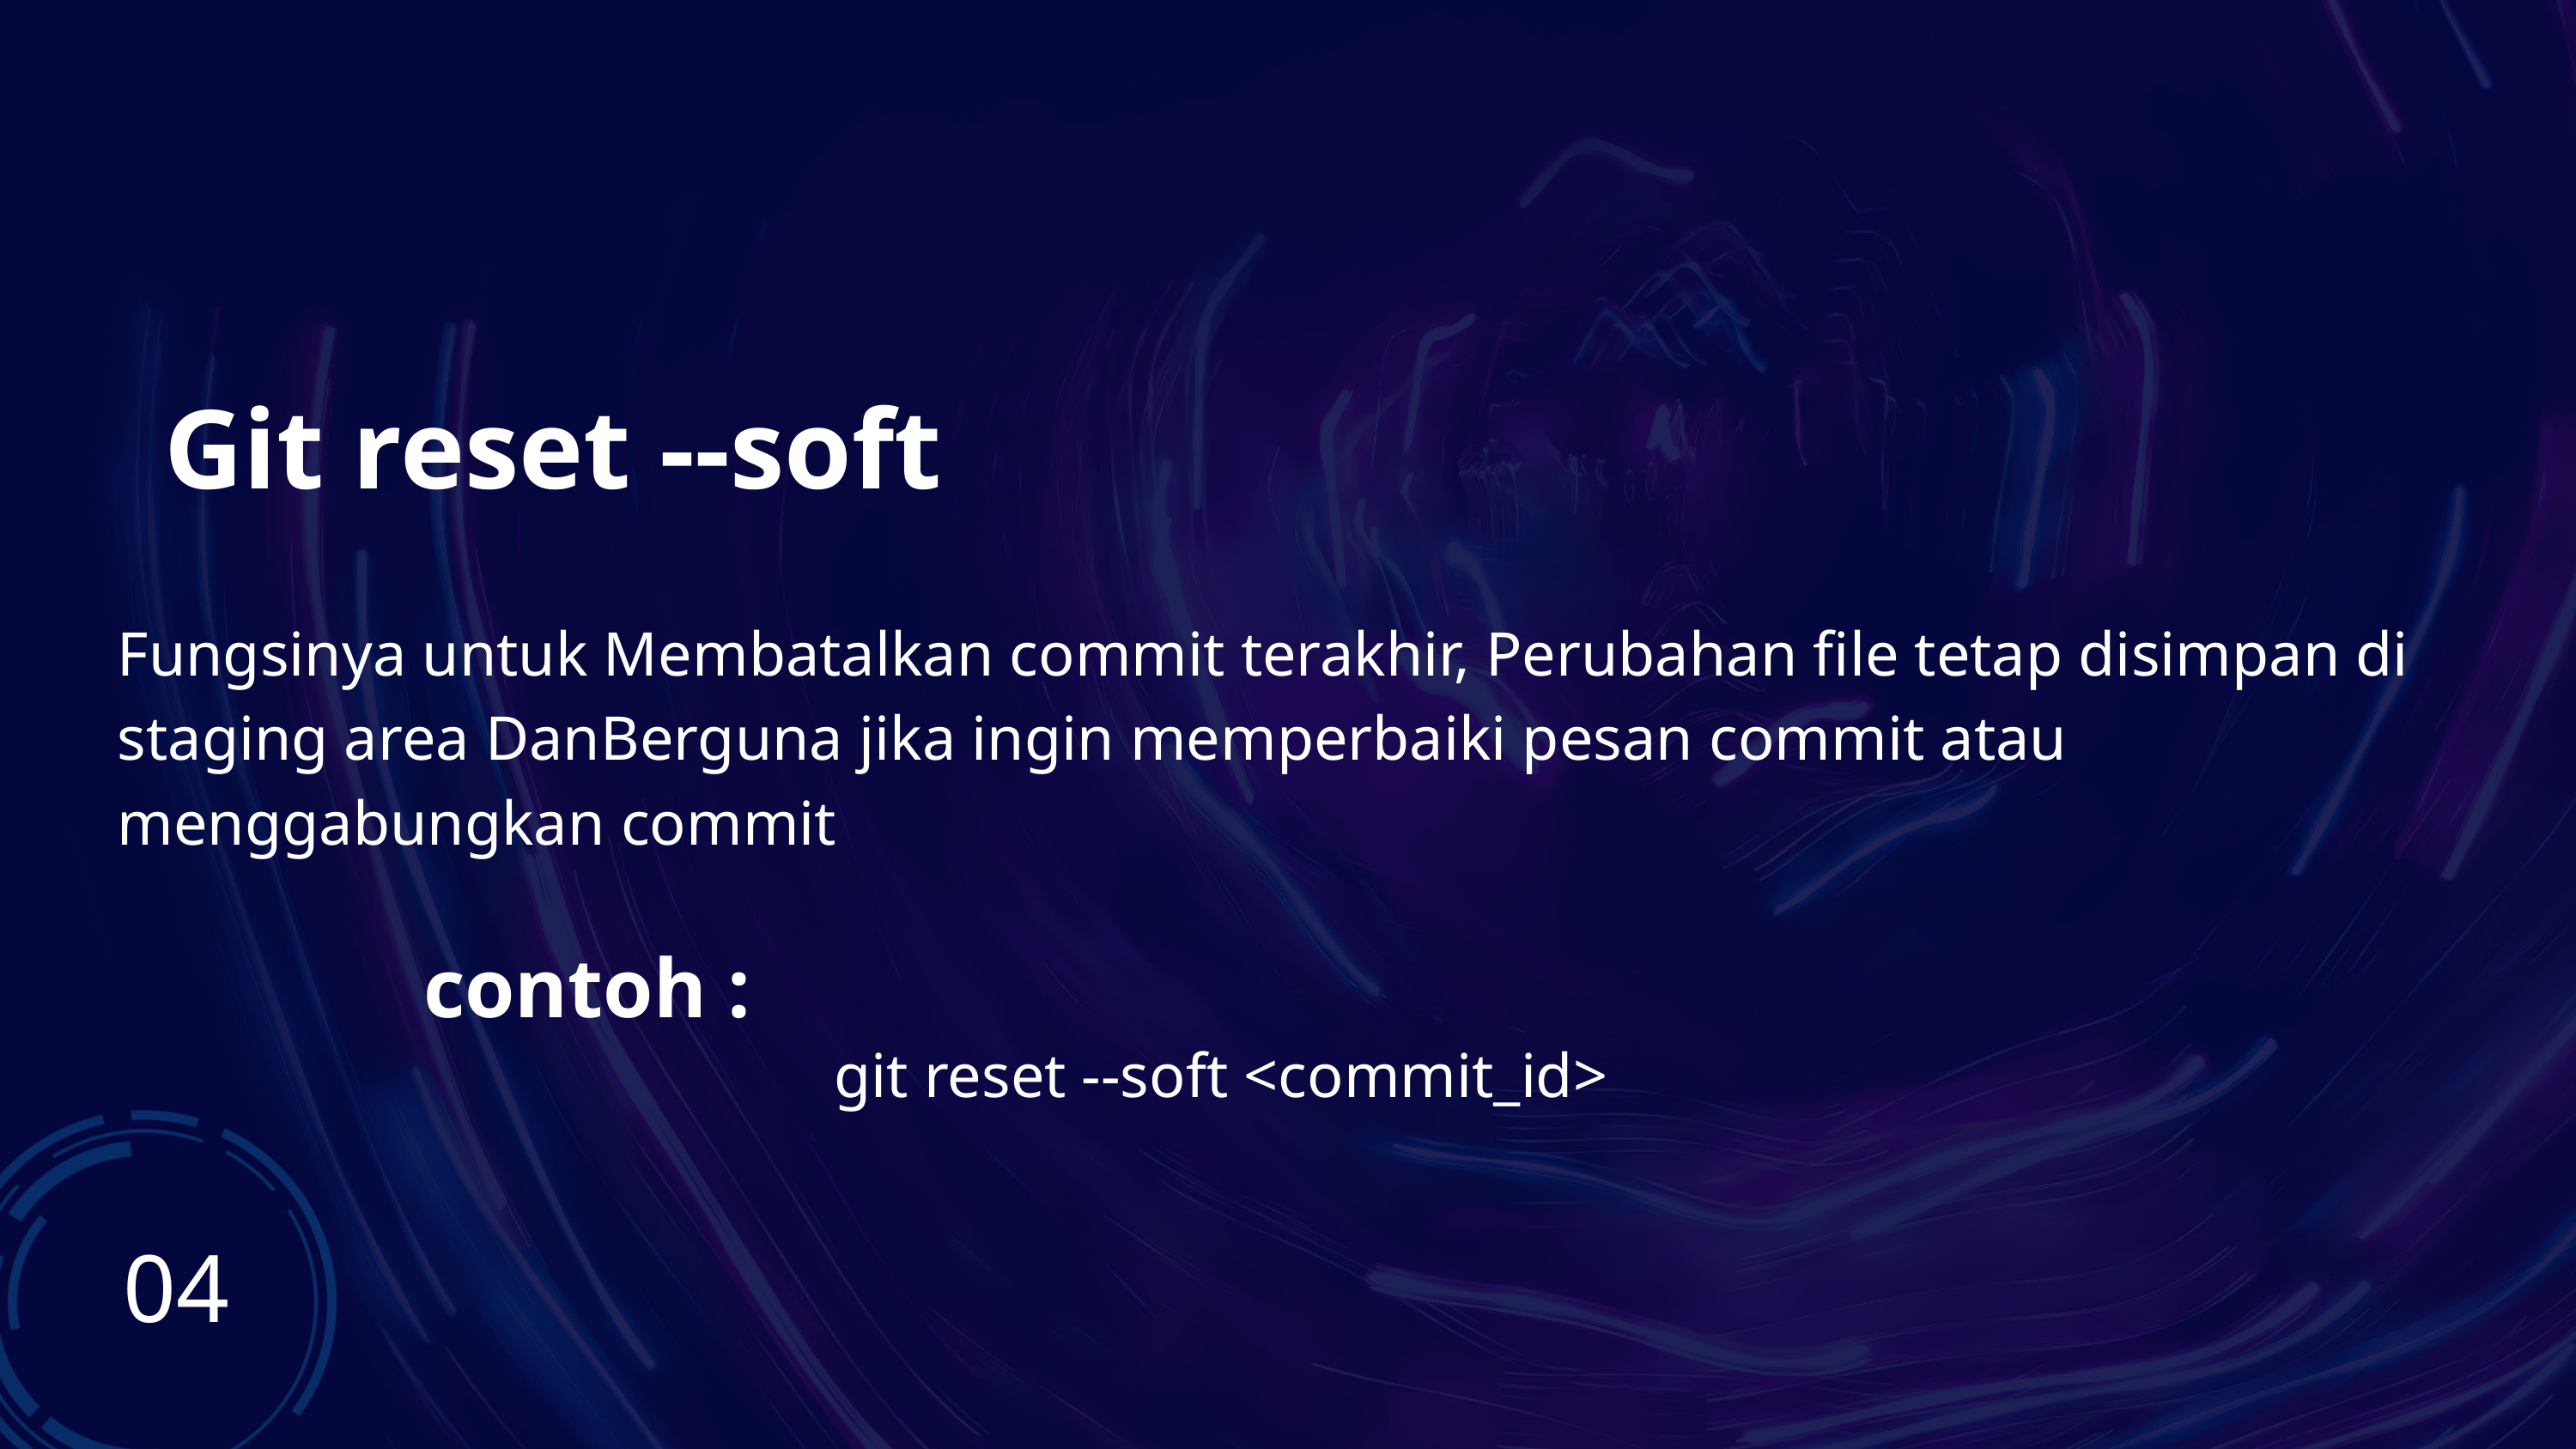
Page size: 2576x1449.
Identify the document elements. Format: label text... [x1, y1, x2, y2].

text_box Git reset --soft [117, 357, 990, 511]
text_box Fungsinya untuk Membatalkan commit terakhir, Perubahan file tetap disimpan di staging area DanBerguna jika ingin memperbaiki pesan commit atau menggabungkan commit [117, 603, 2459, 942]
text_box contoh : [423, 920, 782, 1034]
text_box [0, 1110, 343, 1449]
text_box [0, 0, 2576, 1449]
text_box git reset --soft <commit_id> [834, 1025, 1754, 1110]
